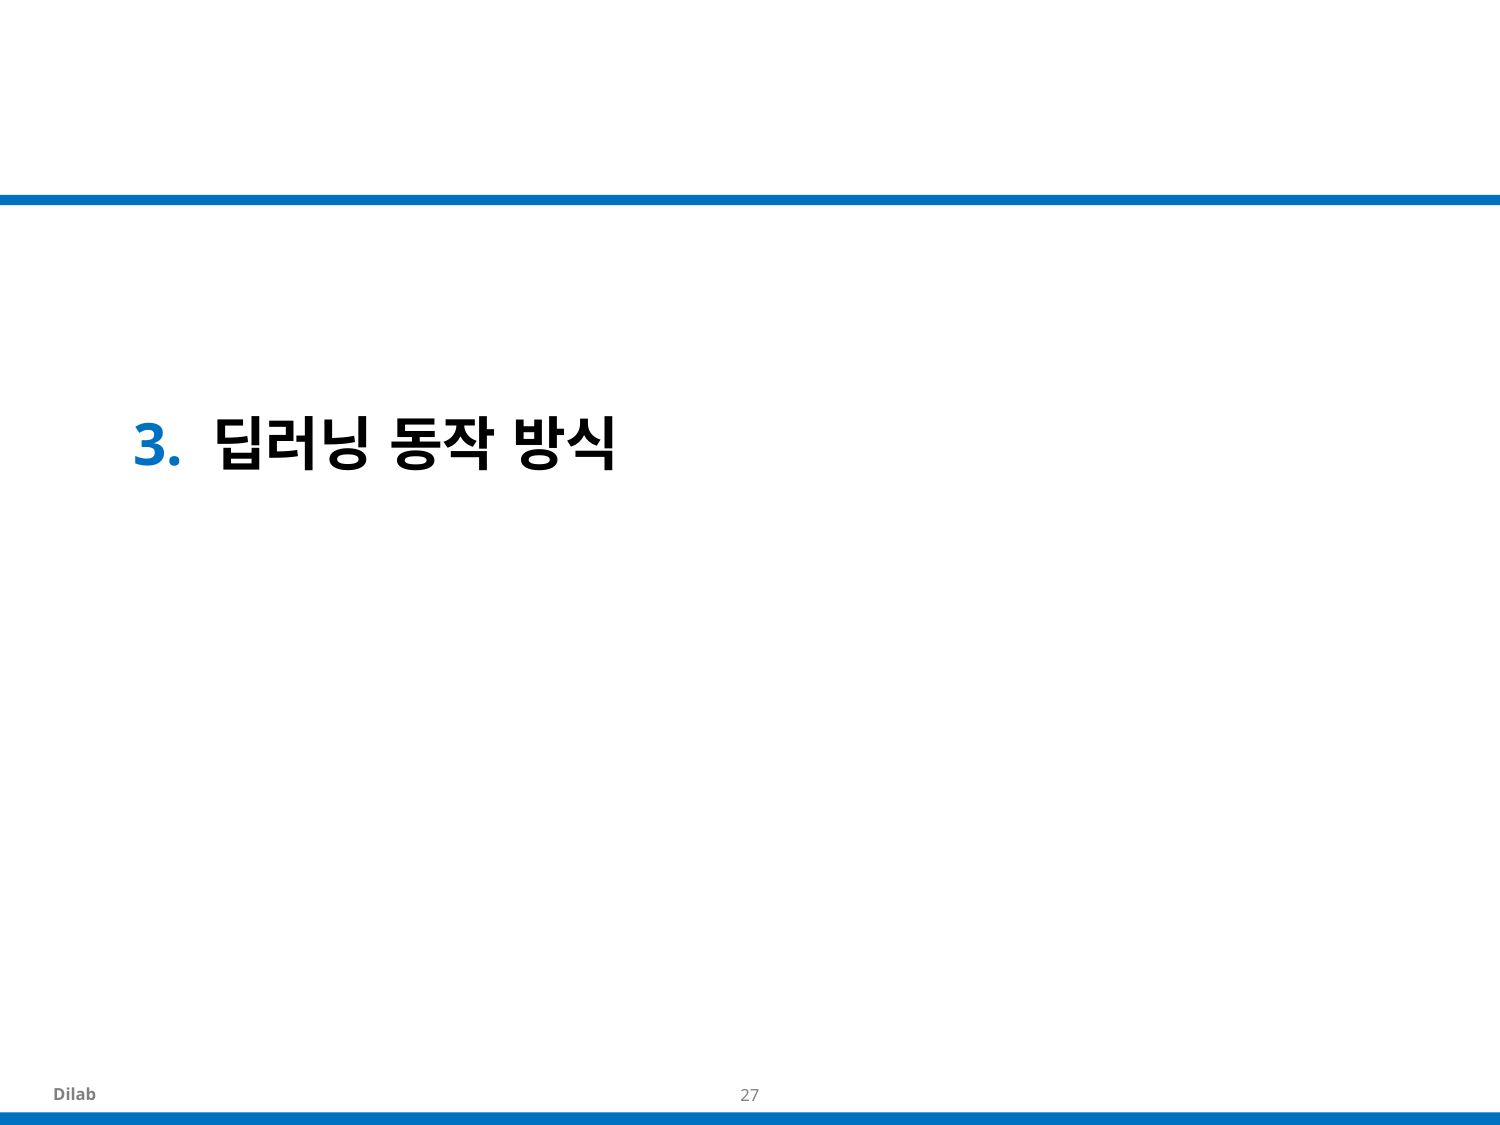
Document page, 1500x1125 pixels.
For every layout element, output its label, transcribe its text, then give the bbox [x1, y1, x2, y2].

title 3. 딥러닝 동작 방식 [118, 399, 1394, 624]
